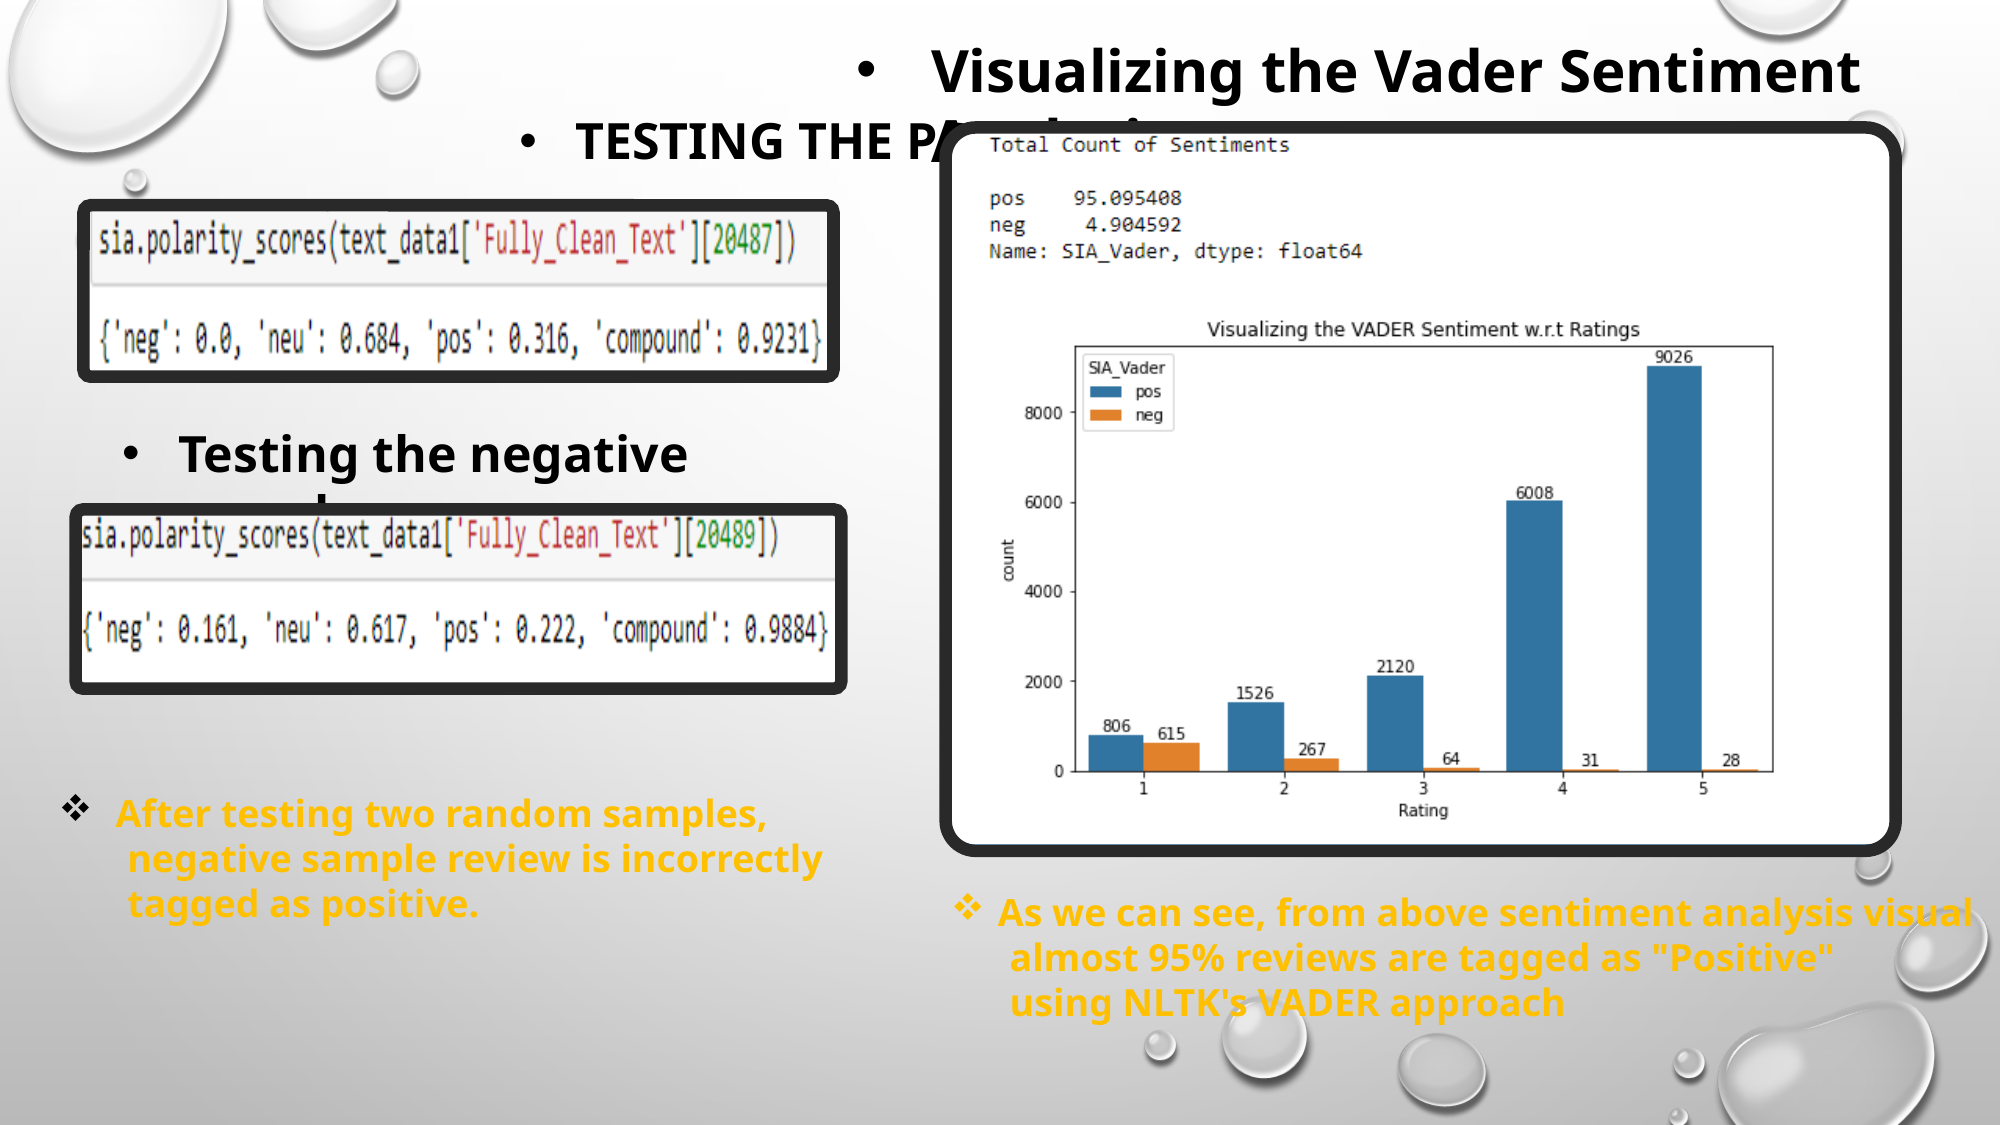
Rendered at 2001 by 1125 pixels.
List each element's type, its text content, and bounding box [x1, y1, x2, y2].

title Testing the positive sample [75, 82, 939, 206]
text_box After testing two random samples, negative sample review is incorrectly tagged as positive. [44, 782, 848, 978]
text_box Testing the negative sample [107, 415, 777, 503]
picture [83, 205, 834, 377]
picture [0, 0, 2000, 1125]
text_box Visualizing the Vader Sentiment Analysis [841, 26, 2000, 181]
text_box As we can see, from above sentiment analysis visual almost 95% reviews are tagged as "Positive" using NLTK's VADER approach [936, 881, 2000, 1032]
